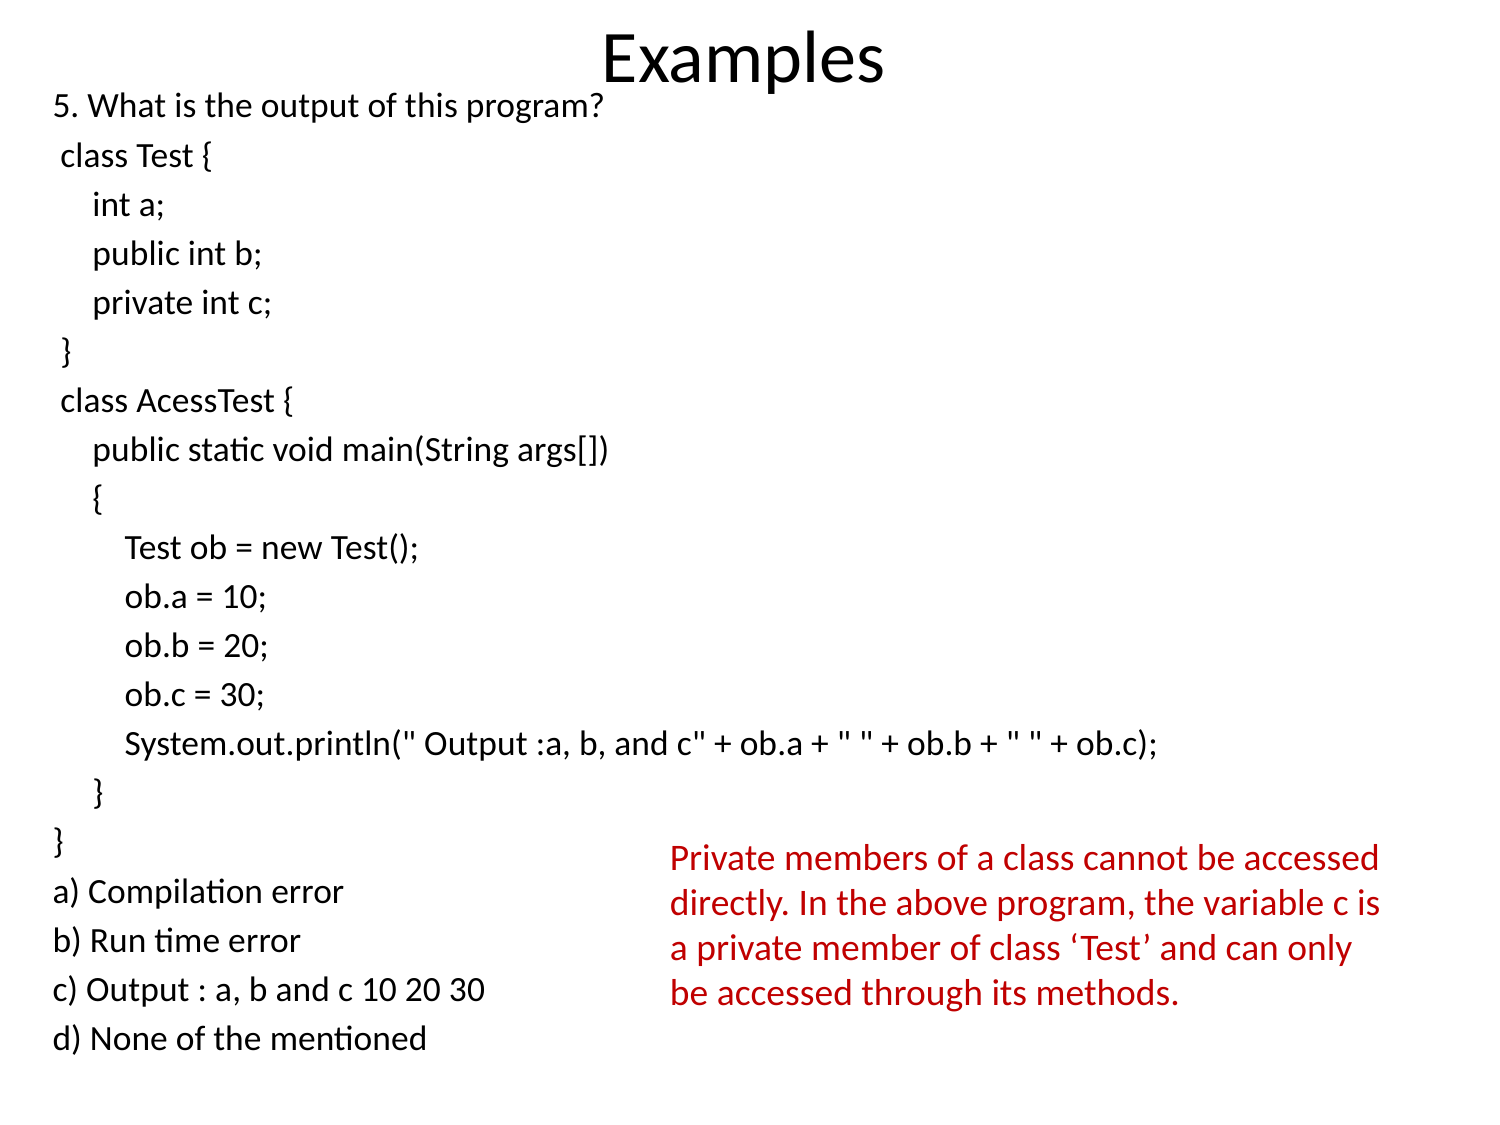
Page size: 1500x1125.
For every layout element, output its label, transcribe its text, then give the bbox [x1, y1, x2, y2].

title Examples [68, 0, 1419, 105]
list 5. What is the output of this program? class Test { int a; public int b; private int c; } class AcessTest { public static void main(String args[]) { Test ob = new Test(); ob.a = 10; ob.b = 20; ob.c = 30; System.out.println(" Output :a, b, and c" + ob.a + " " + ob.b + " " + ob.c); } } a) Compilation error b) Run time error c) Output : a, b and c 10 20 30 d) None of the mentioned [37, 75, 1400, 1075]
text_box Private members of a class cannot be accessed directly. In the above program, the variable c is a private member of class ‘Test’ and can only be accessed through its methods. [655, 824, 1405, 1020]
